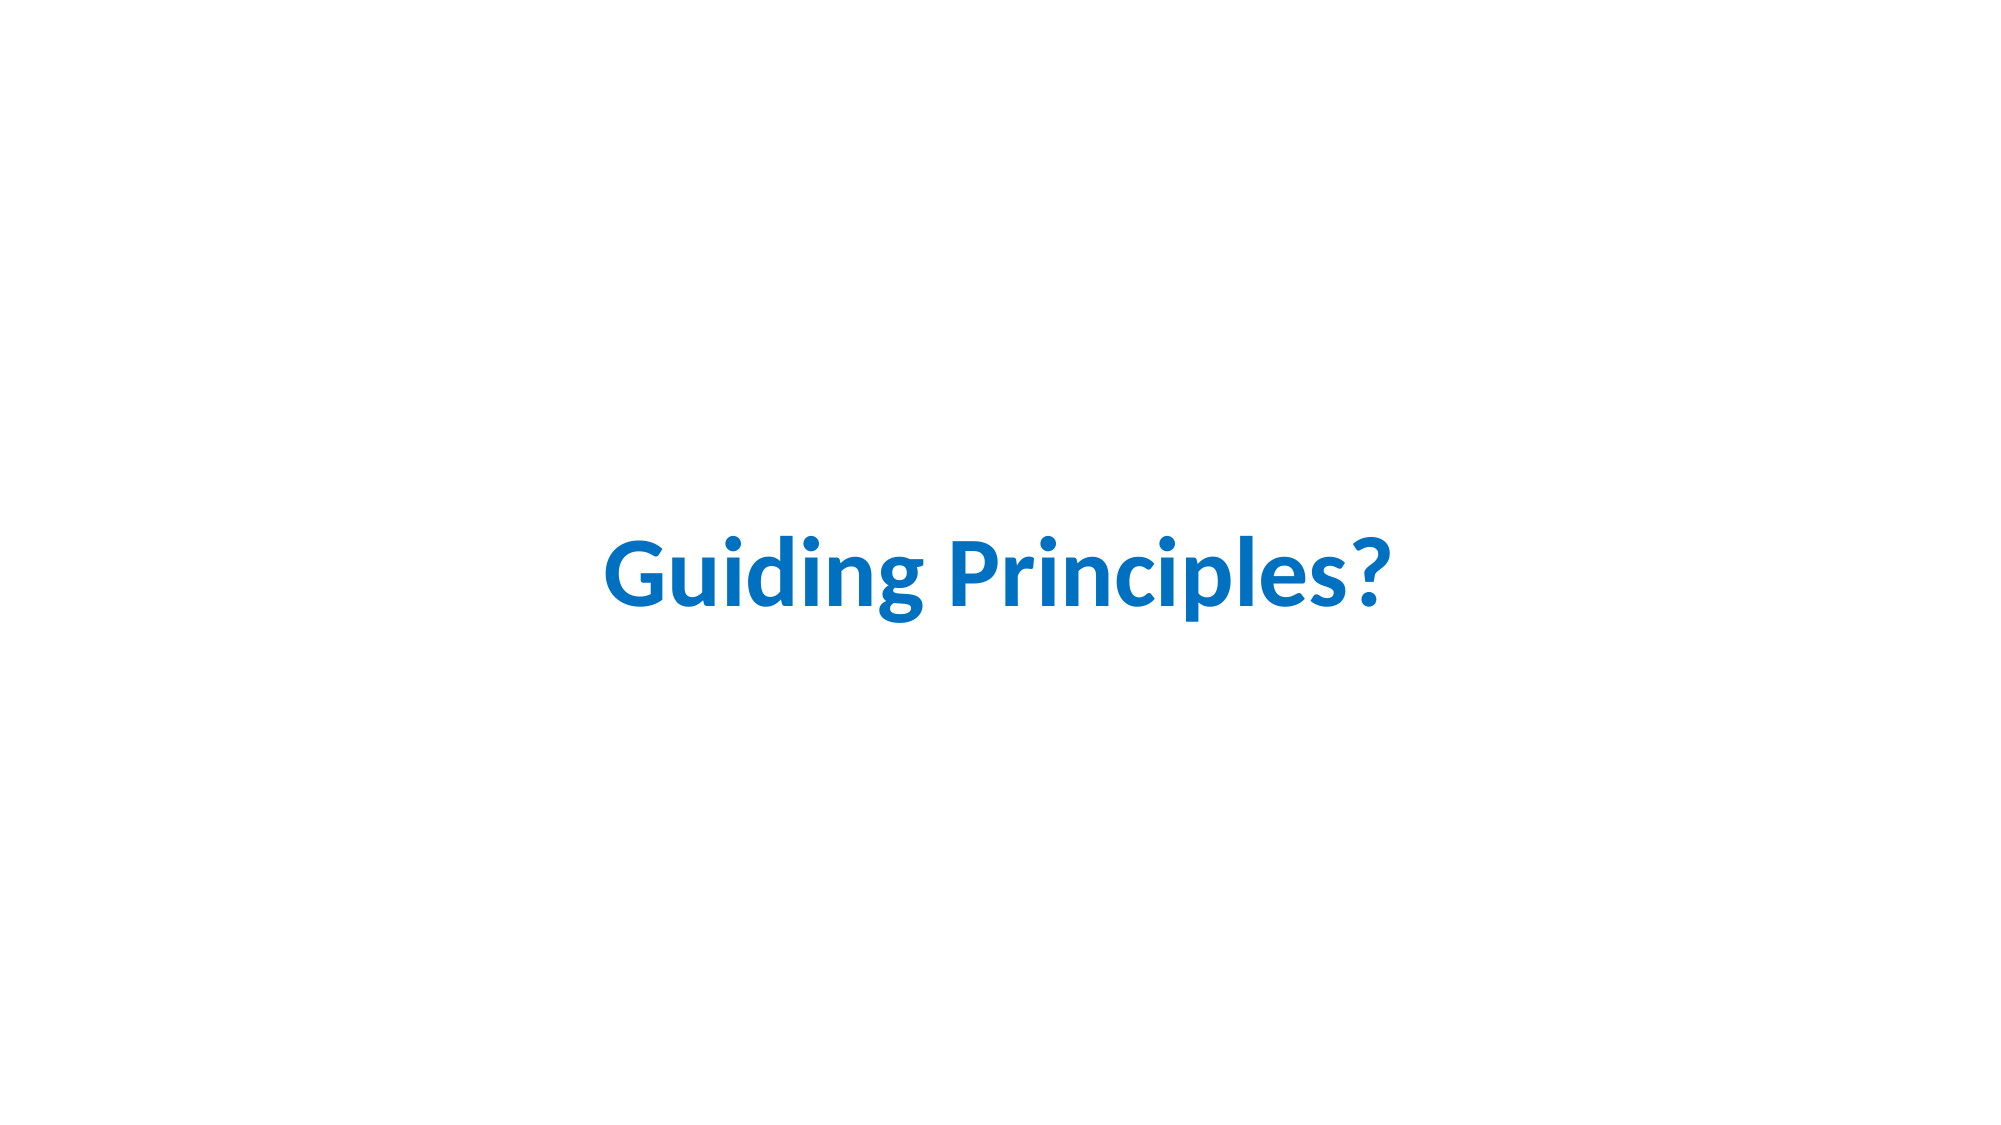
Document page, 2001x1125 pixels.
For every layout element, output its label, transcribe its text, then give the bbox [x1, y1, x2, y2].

list Guiding Principles? [137, 114, 1863, 1014]
